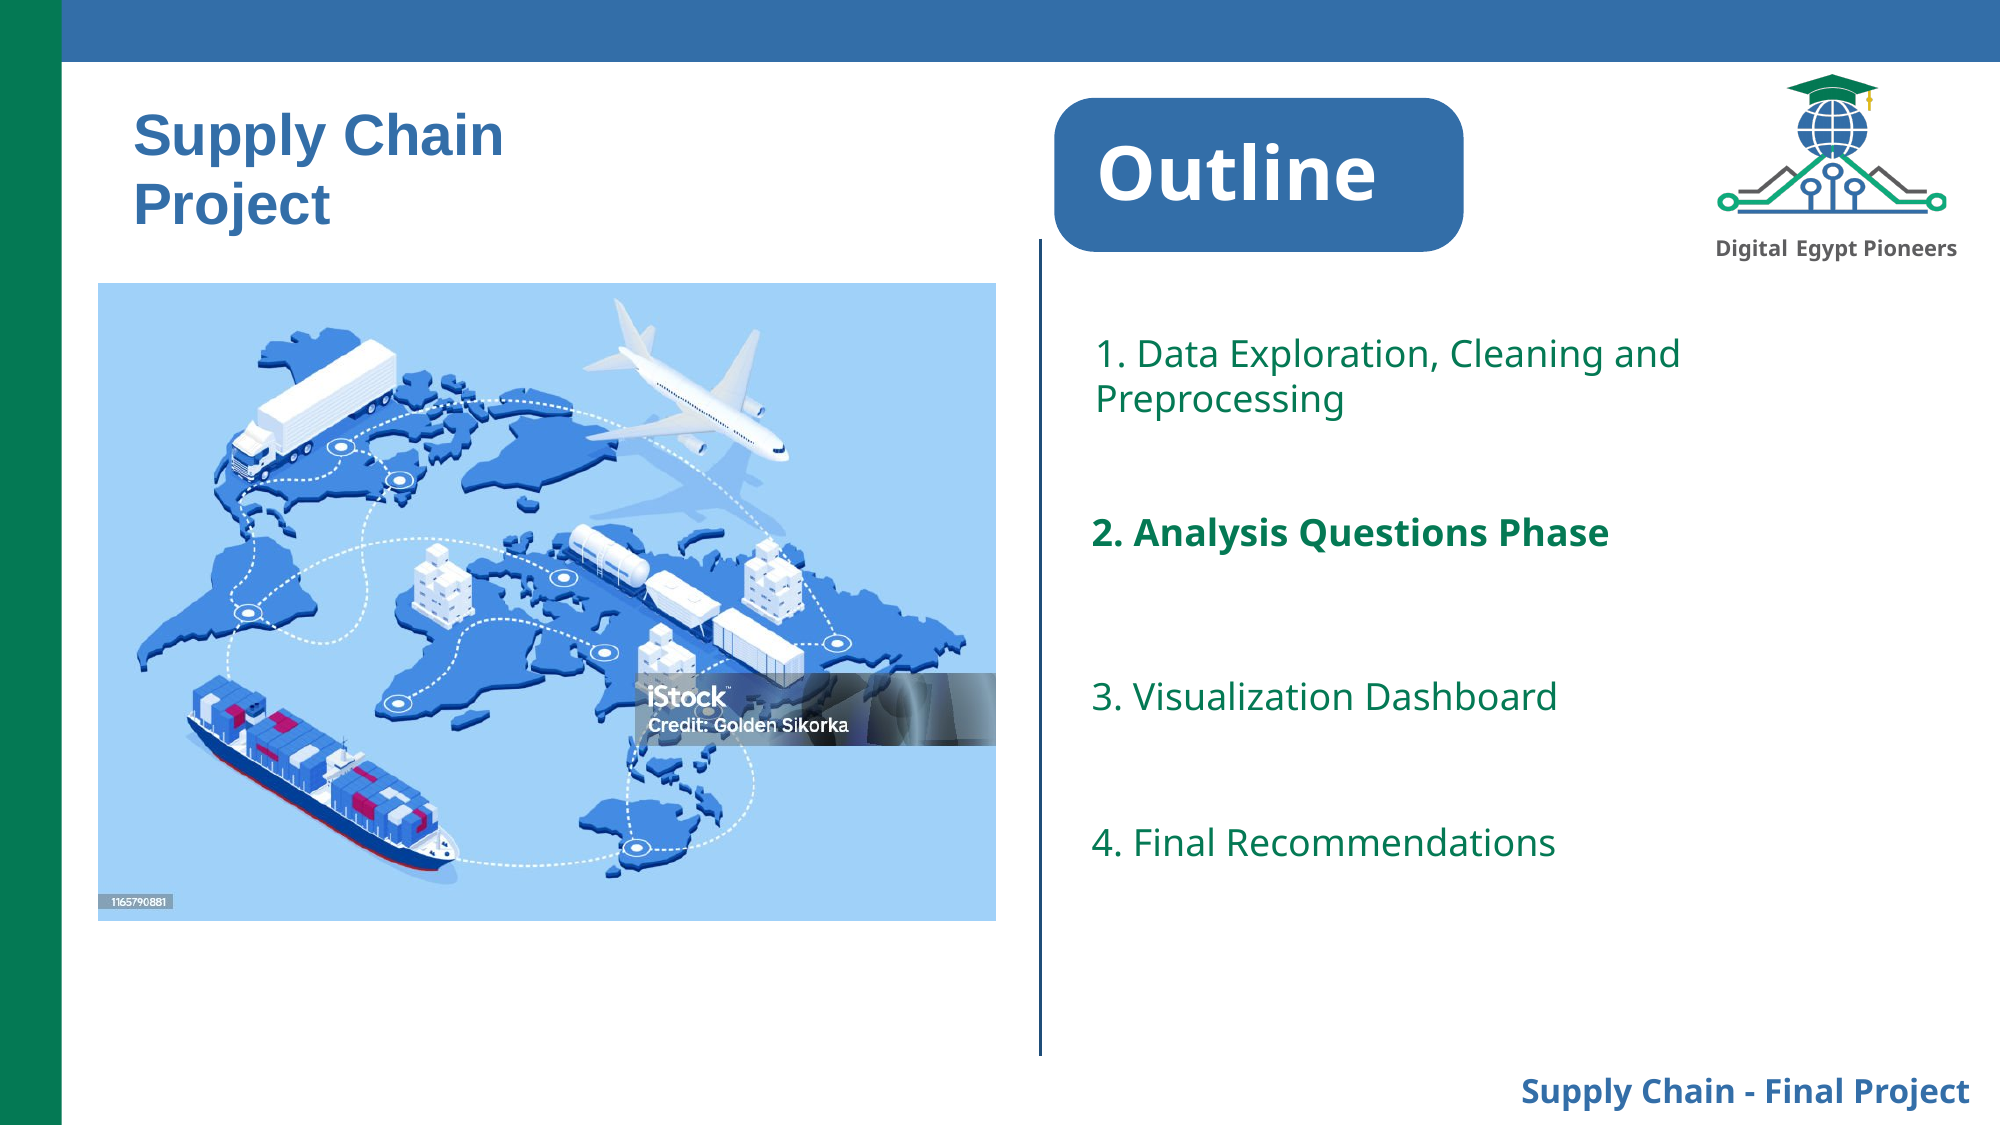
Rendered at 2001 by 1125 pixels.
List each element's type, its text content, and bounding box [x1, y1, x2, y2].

text_box Supply Chain - Final Project [1425, 1063, 2000, 1118]
picture [98, 283, 996, 921]
text_box Supply Chain Project [118, 89, 890, 244]
text_box 3. Visualization Dashboard [1076, 665, 1837, 726]
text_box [1039, 97, 1464, 252]
text_box [63, 0, 2000, 63]
text_box 1. Data Exploration, Cleaning and Preprocessing [1080, 322, 1841, 428]
text_box [0, 0, 63, 1125]
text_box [1684, 74, 1989, 284]
text_box 4. Final Recommendations [1076, 811, 1837, 871]
text_box 2. Analysis Questions Phase [1076, 501, 1837, 562]
